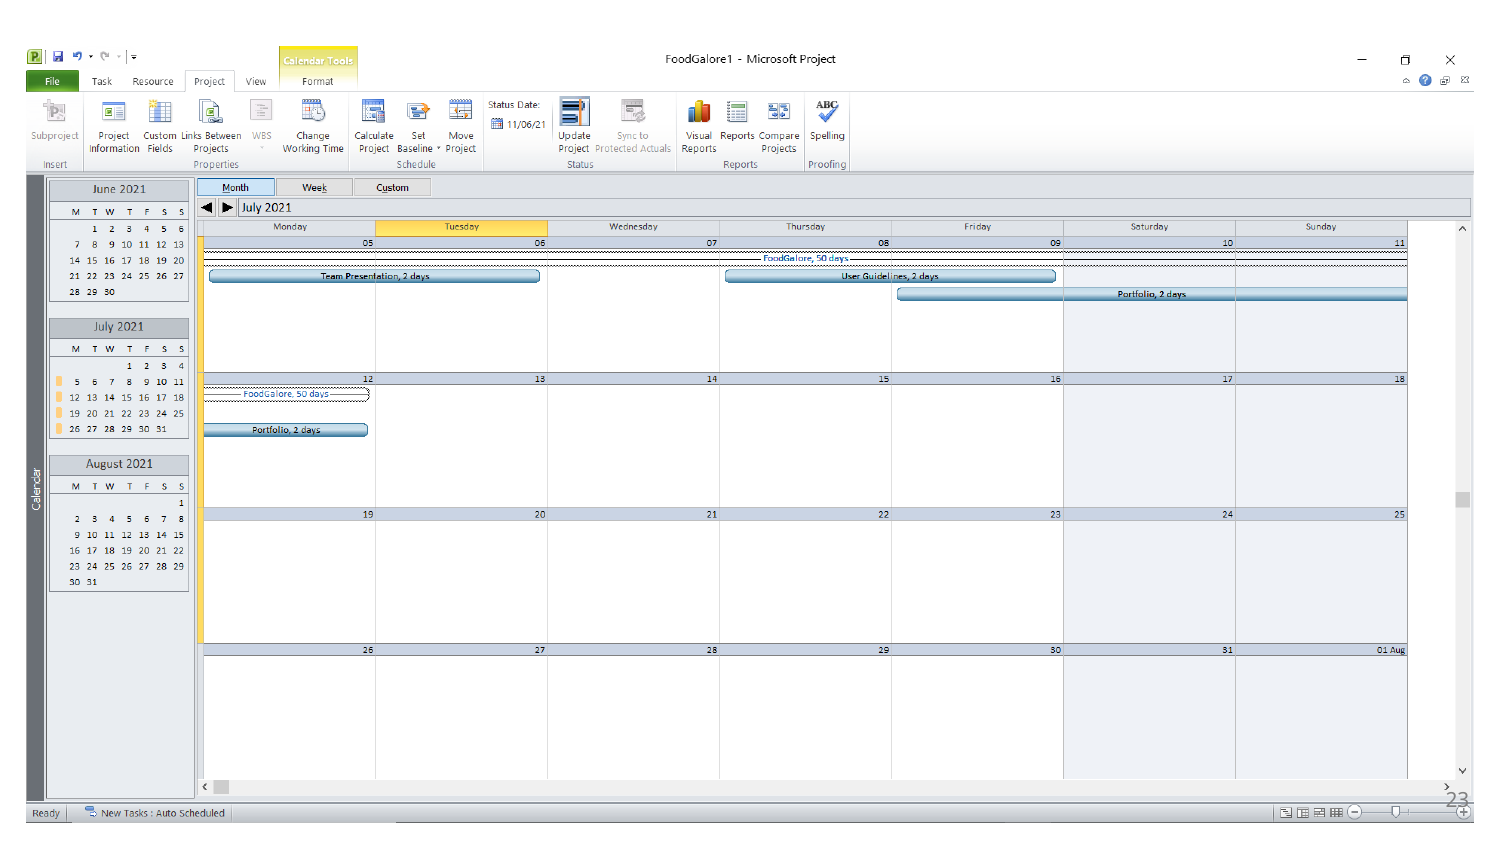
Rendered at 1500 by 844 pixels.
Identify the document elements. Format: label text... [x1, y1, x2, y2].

picture [26, 46, 1474, 824]
slide_number ‹#› [1394, 769, 1484, 834]
